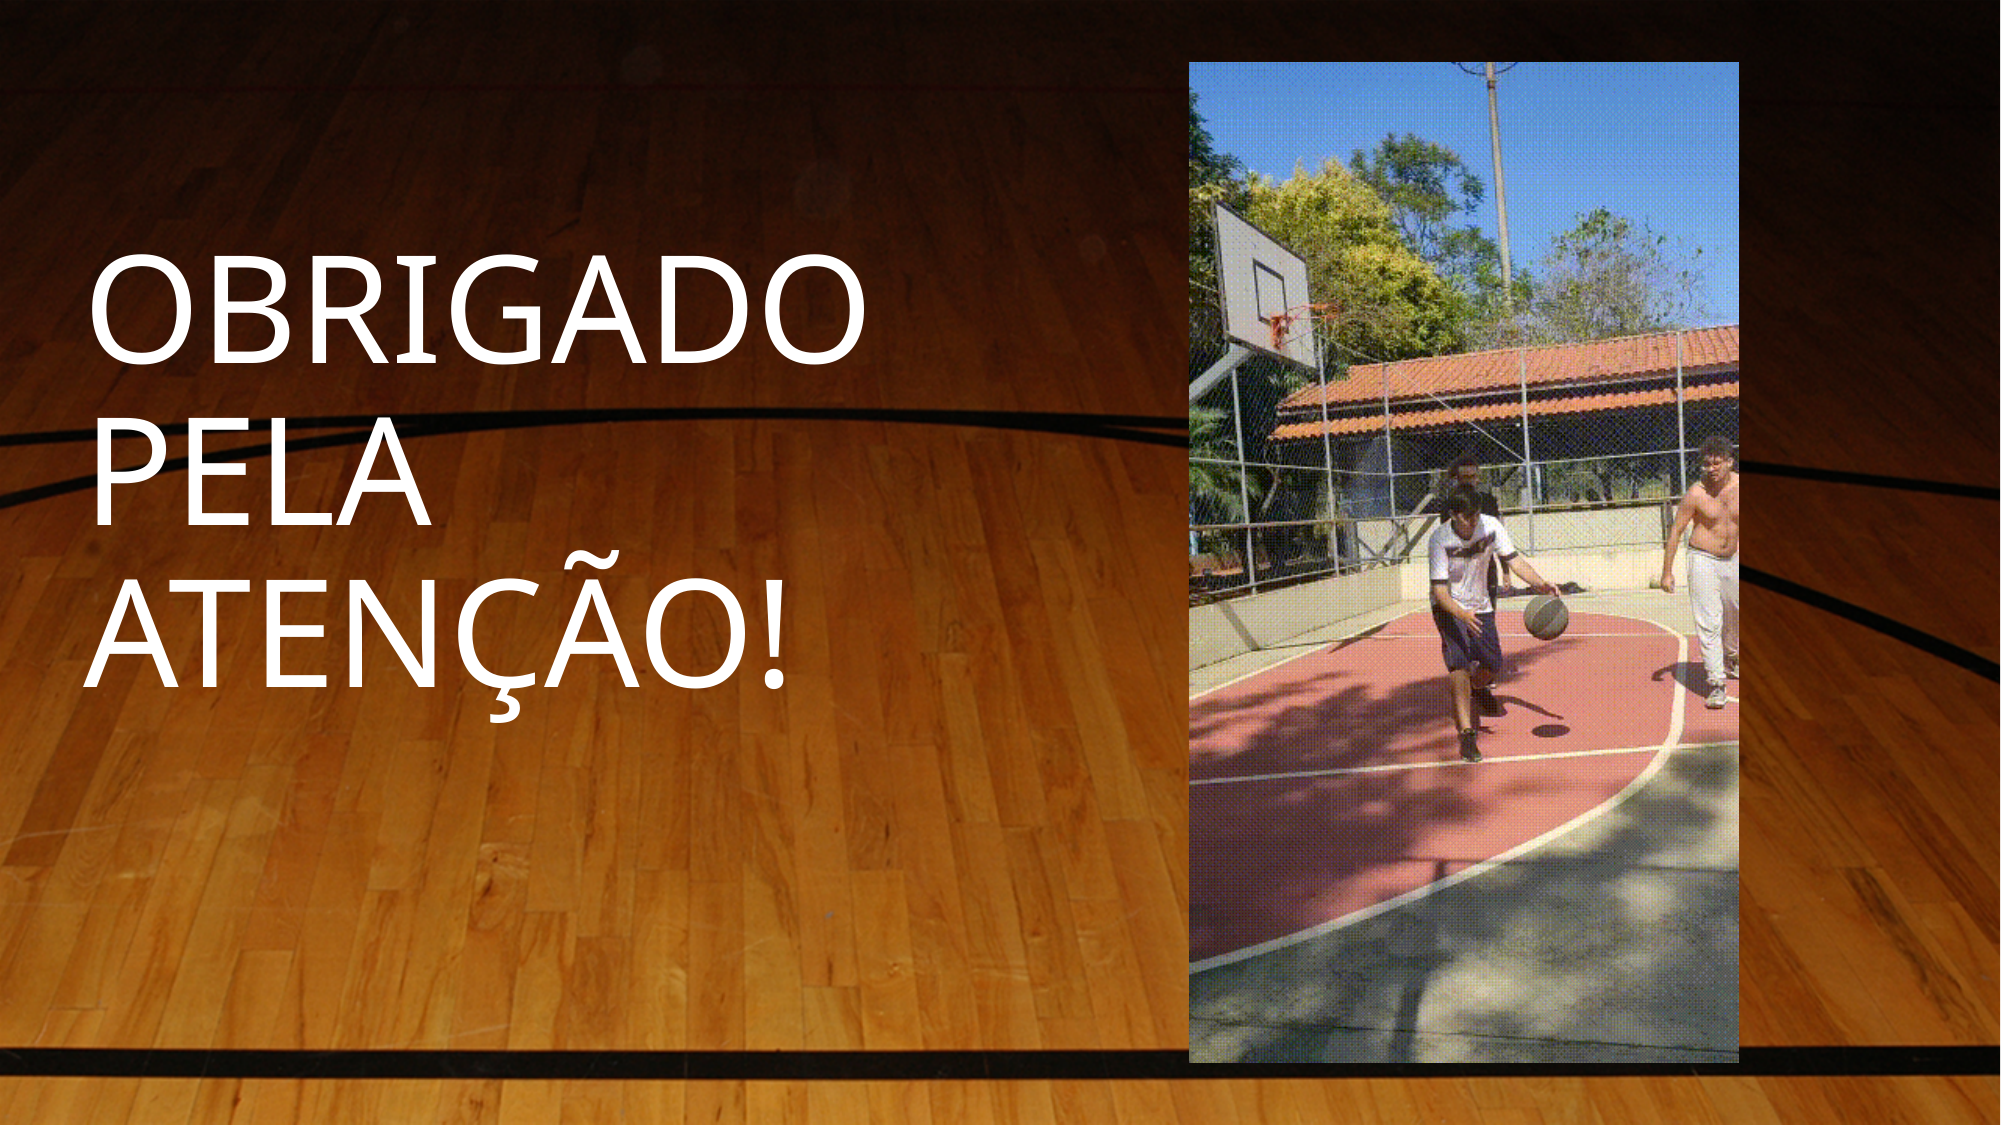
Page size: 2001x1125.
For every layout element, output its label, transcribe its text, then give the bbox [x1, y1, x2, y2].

title OBRIGADO PELA ATENÇÃO! [68, 149, 1107, 728]
picture [0, 0, 2001, 1125]
